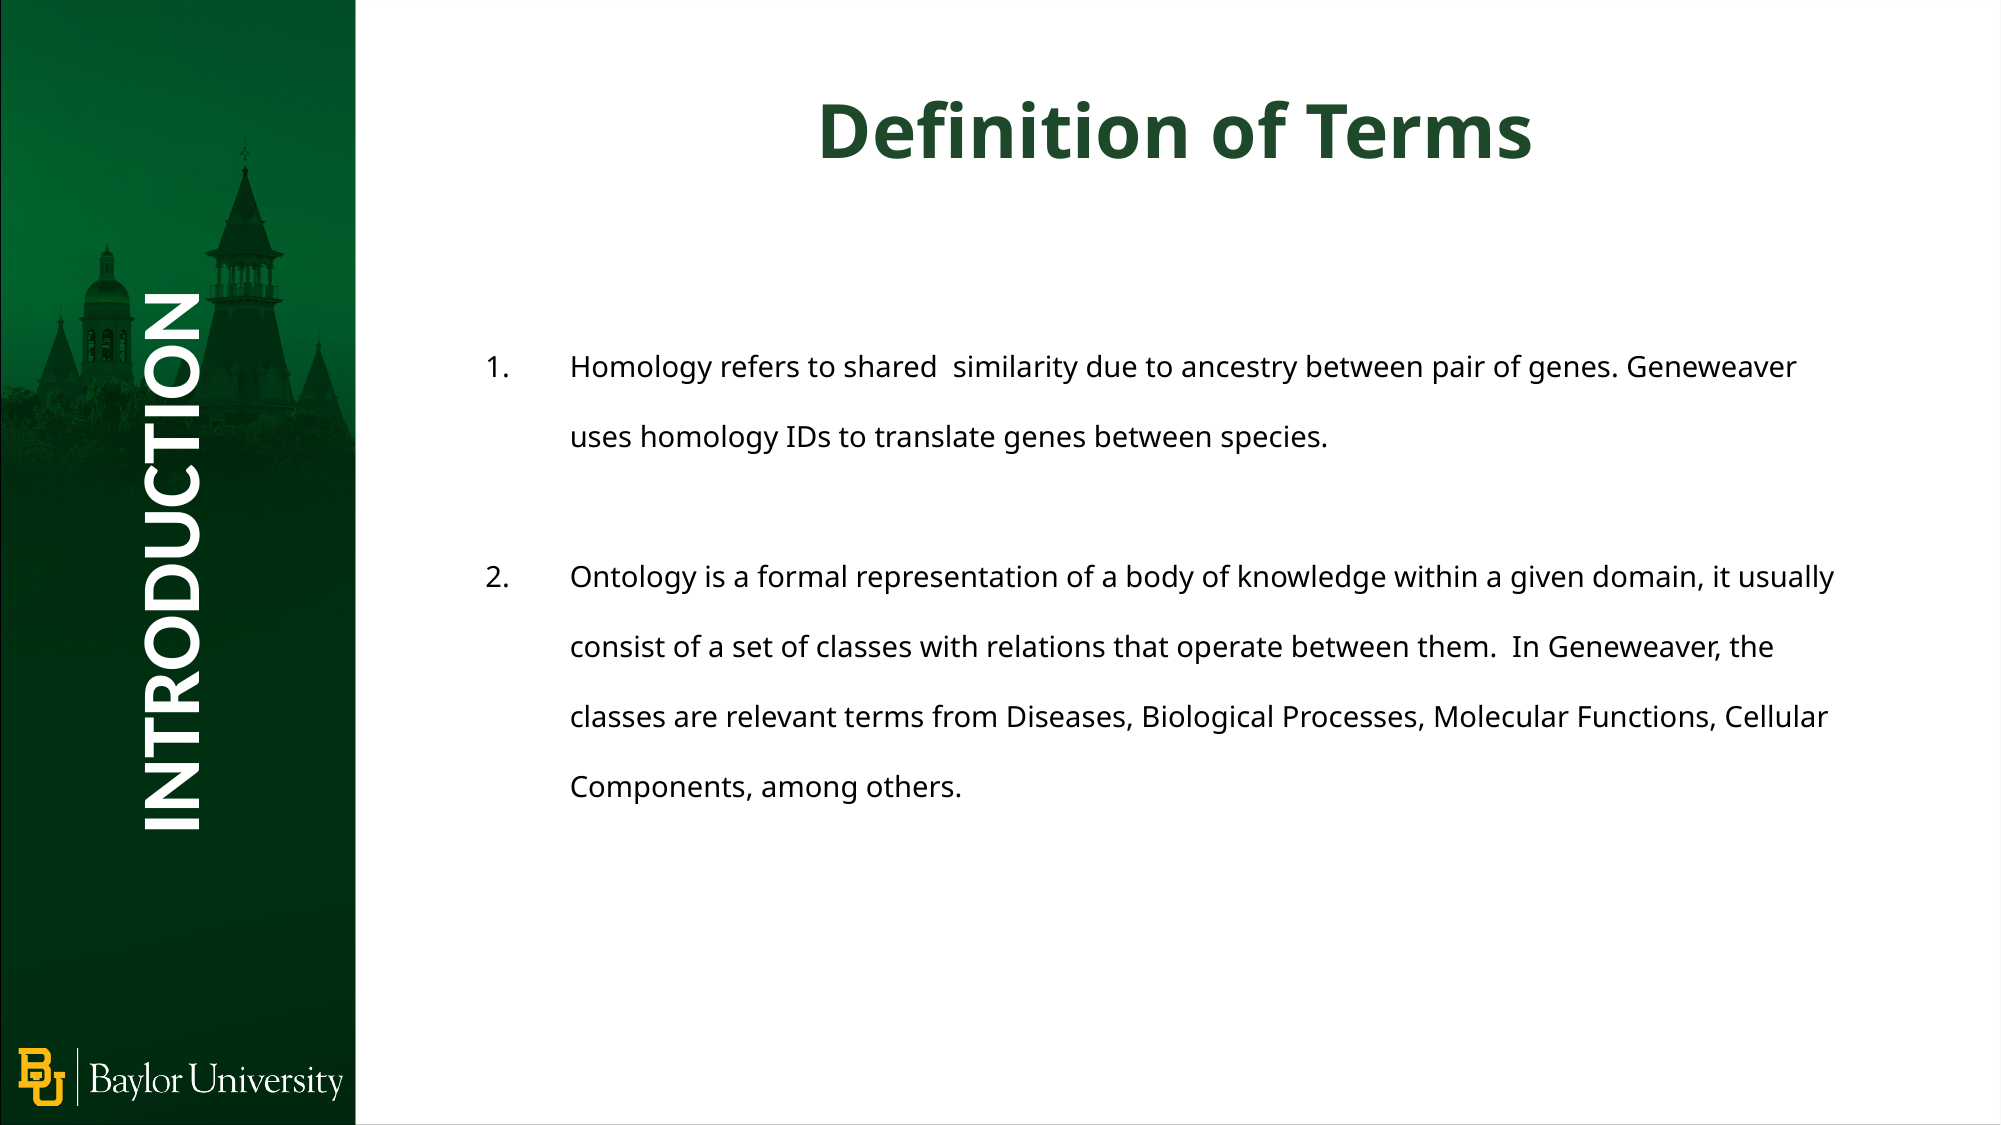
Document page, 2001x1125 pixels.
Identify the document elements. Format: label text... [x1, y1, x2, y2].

text_box INTRODUCTION [119, 154, 232, 971]
text_box Homology refers to shared similarity due to ancestry between pair of genes. Geneweaver uses homology IDs to translate genes between species. Ontology is a formal representation of a body of knowledge within a given domain, it usually consist of a set of classes with relations that operate between them. In Geneweaver, the classes are relevant terms from Diseases, Biological Processes, Molecular Functions, Cellular Components, among others. [470, 271, 1880, 1015]
text_box Definition of Terms [470, 61, 1880, 207]
picture [0, 0, 2001, 1125]
